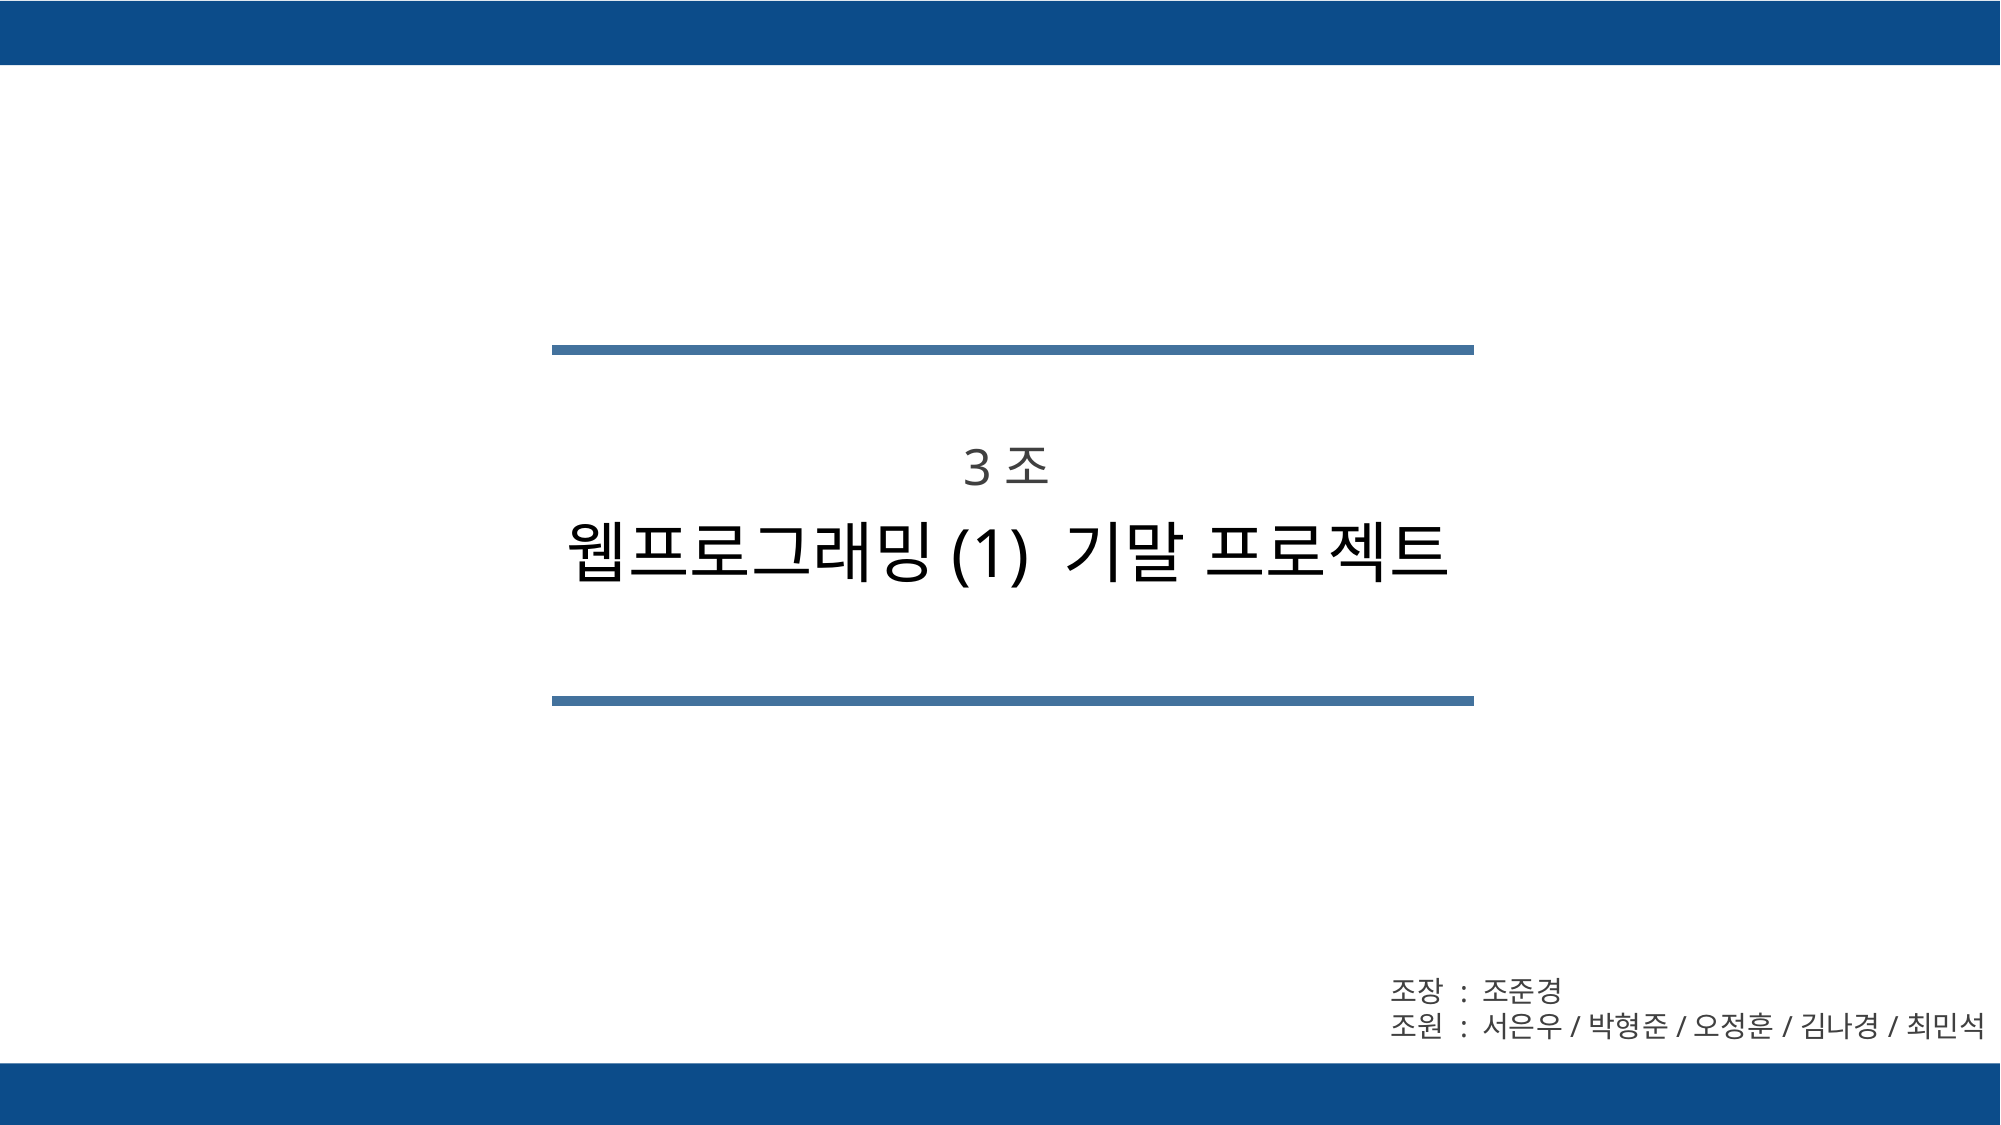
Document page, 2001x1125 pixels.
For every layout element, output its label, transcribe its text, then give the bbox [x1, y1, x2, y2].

text_box 웹프로그래밍(1) 기말 프로젝트 [552, 503, 1474, 598]
text_box [0, 0, 2000, 66]
text_box 3조 [770, 427, 1244, 503]
text_box [0, 1062, 2000, 1125]
text_box 조장 : 조준경 조원 : 서은우/박형준/오정훈/김나경/최민석 [1375, 966, 2000, 1051]
